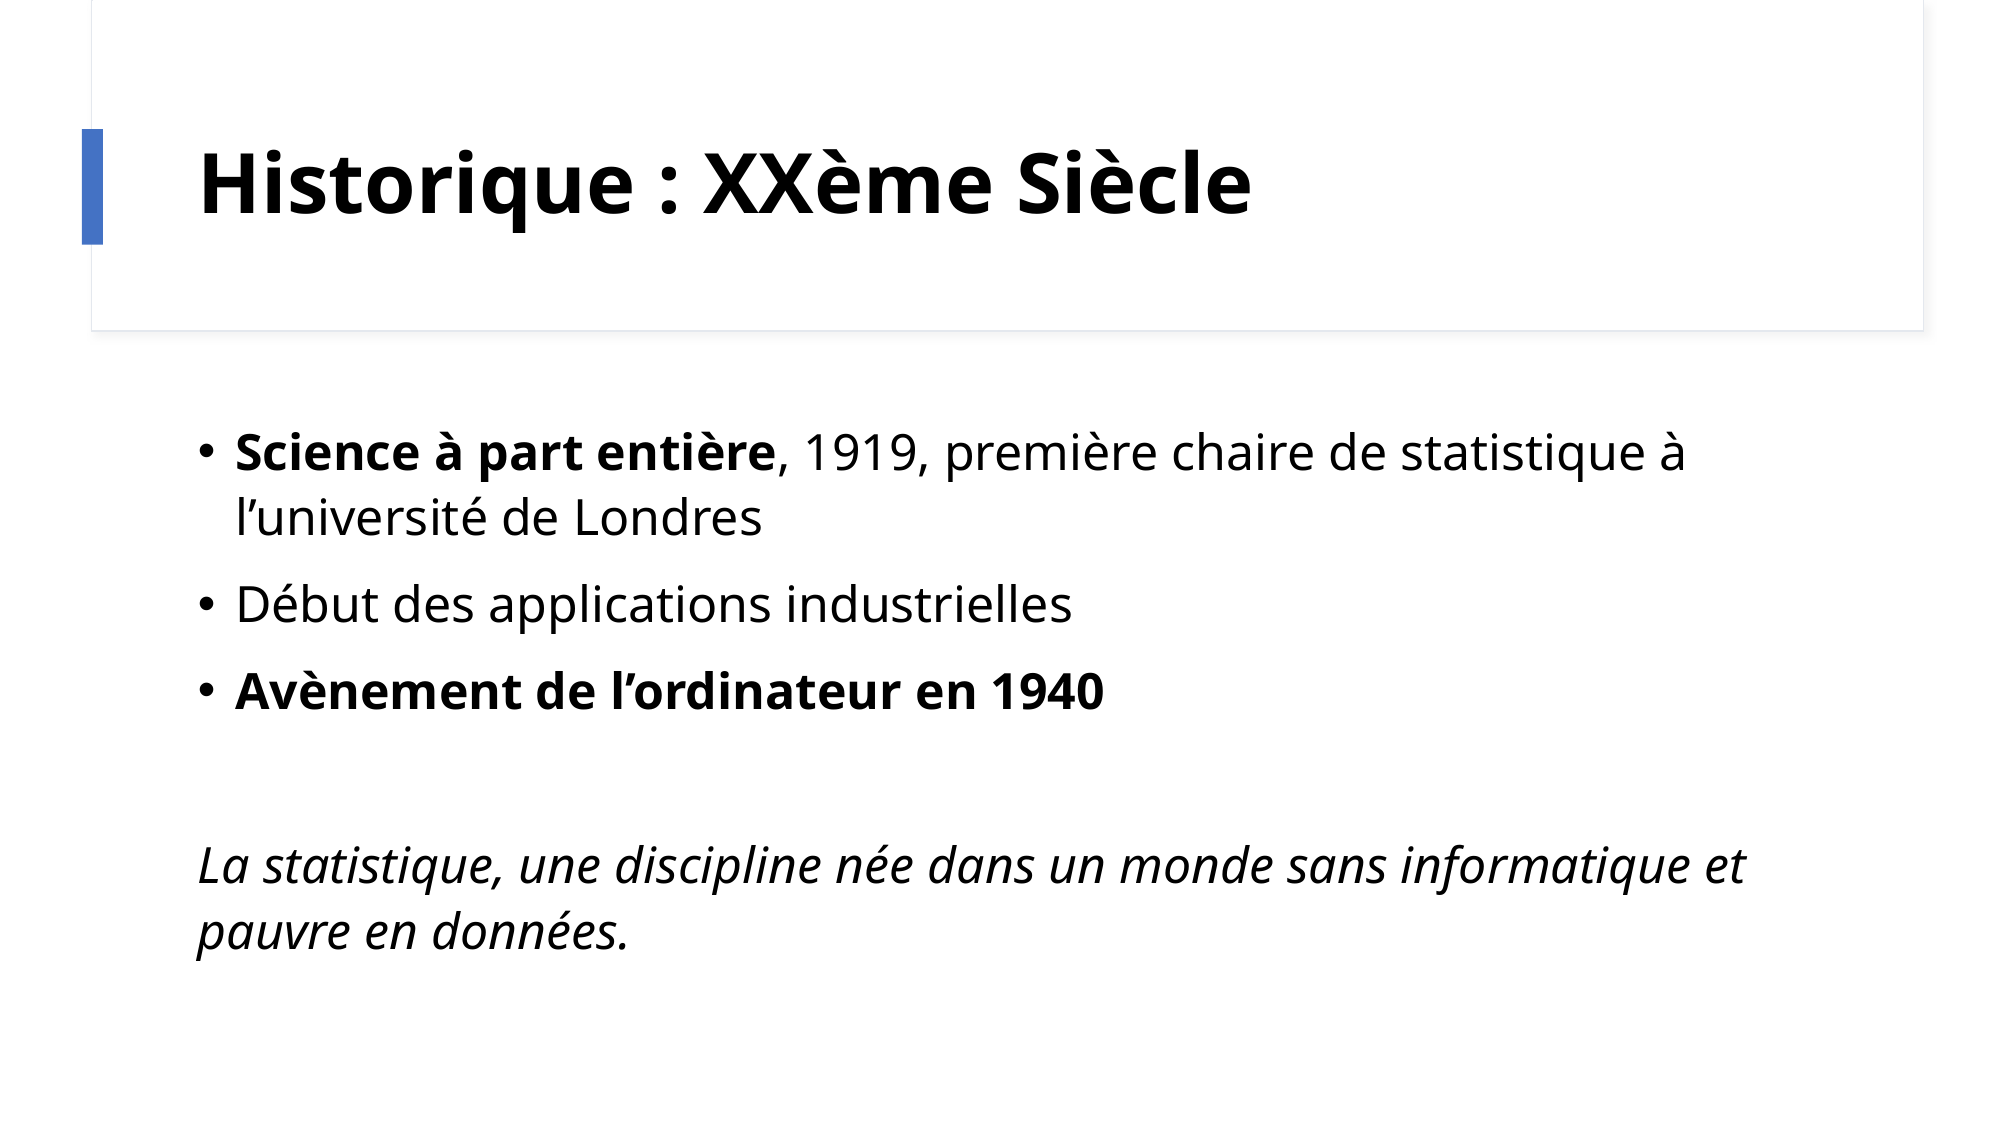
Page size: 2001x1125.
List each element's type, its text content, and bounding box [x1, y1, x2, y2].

list Science à part entière, 1919, première chaire de statistique à l’université de Londres Début des applications industrielles Avènement de l’ordinateur en 1940 La statistique, une discipline née dans un monde sans informatique et pauvre en données. [183, 406, 1851, 1013]
title Historique : XXème Siècle [183, 90, 1851, 284]
